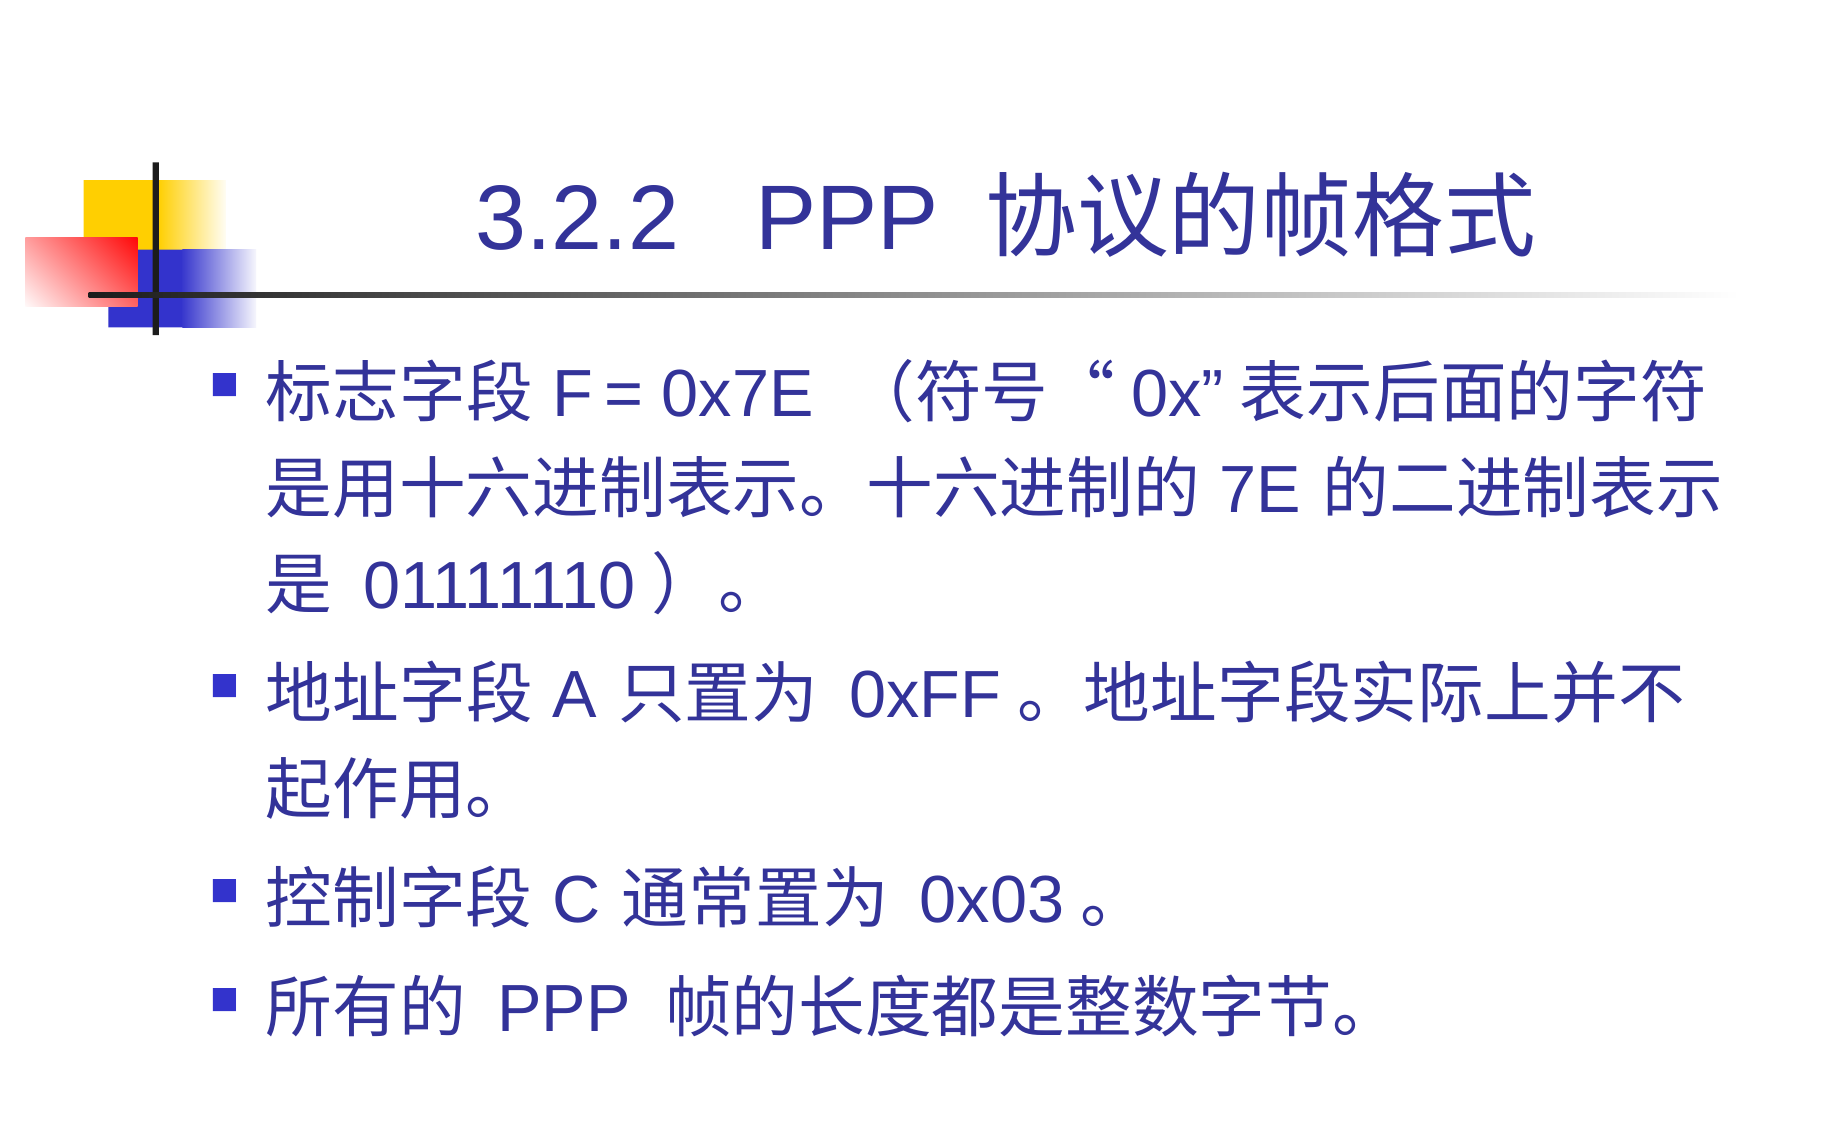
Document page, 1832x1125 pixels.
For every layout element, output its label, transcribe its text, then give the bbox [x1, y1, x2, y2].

title 3.2.2 PPP 协议的帧格式 [180, 35, 1831, 275]
list 标志字段 F = 0x7E （符号“0x”表示后面的字符是用十六进制表示。十六进制的 7E 的二进制表示是 01111110）。 地址字段 A 只置为 0xFF。地址字段实际上并不起作用。 控制字段 C 通常置为 0x03。 所有的 PPP 帧的长度都是整数字节。 [194, 326, 1751, 1071]
